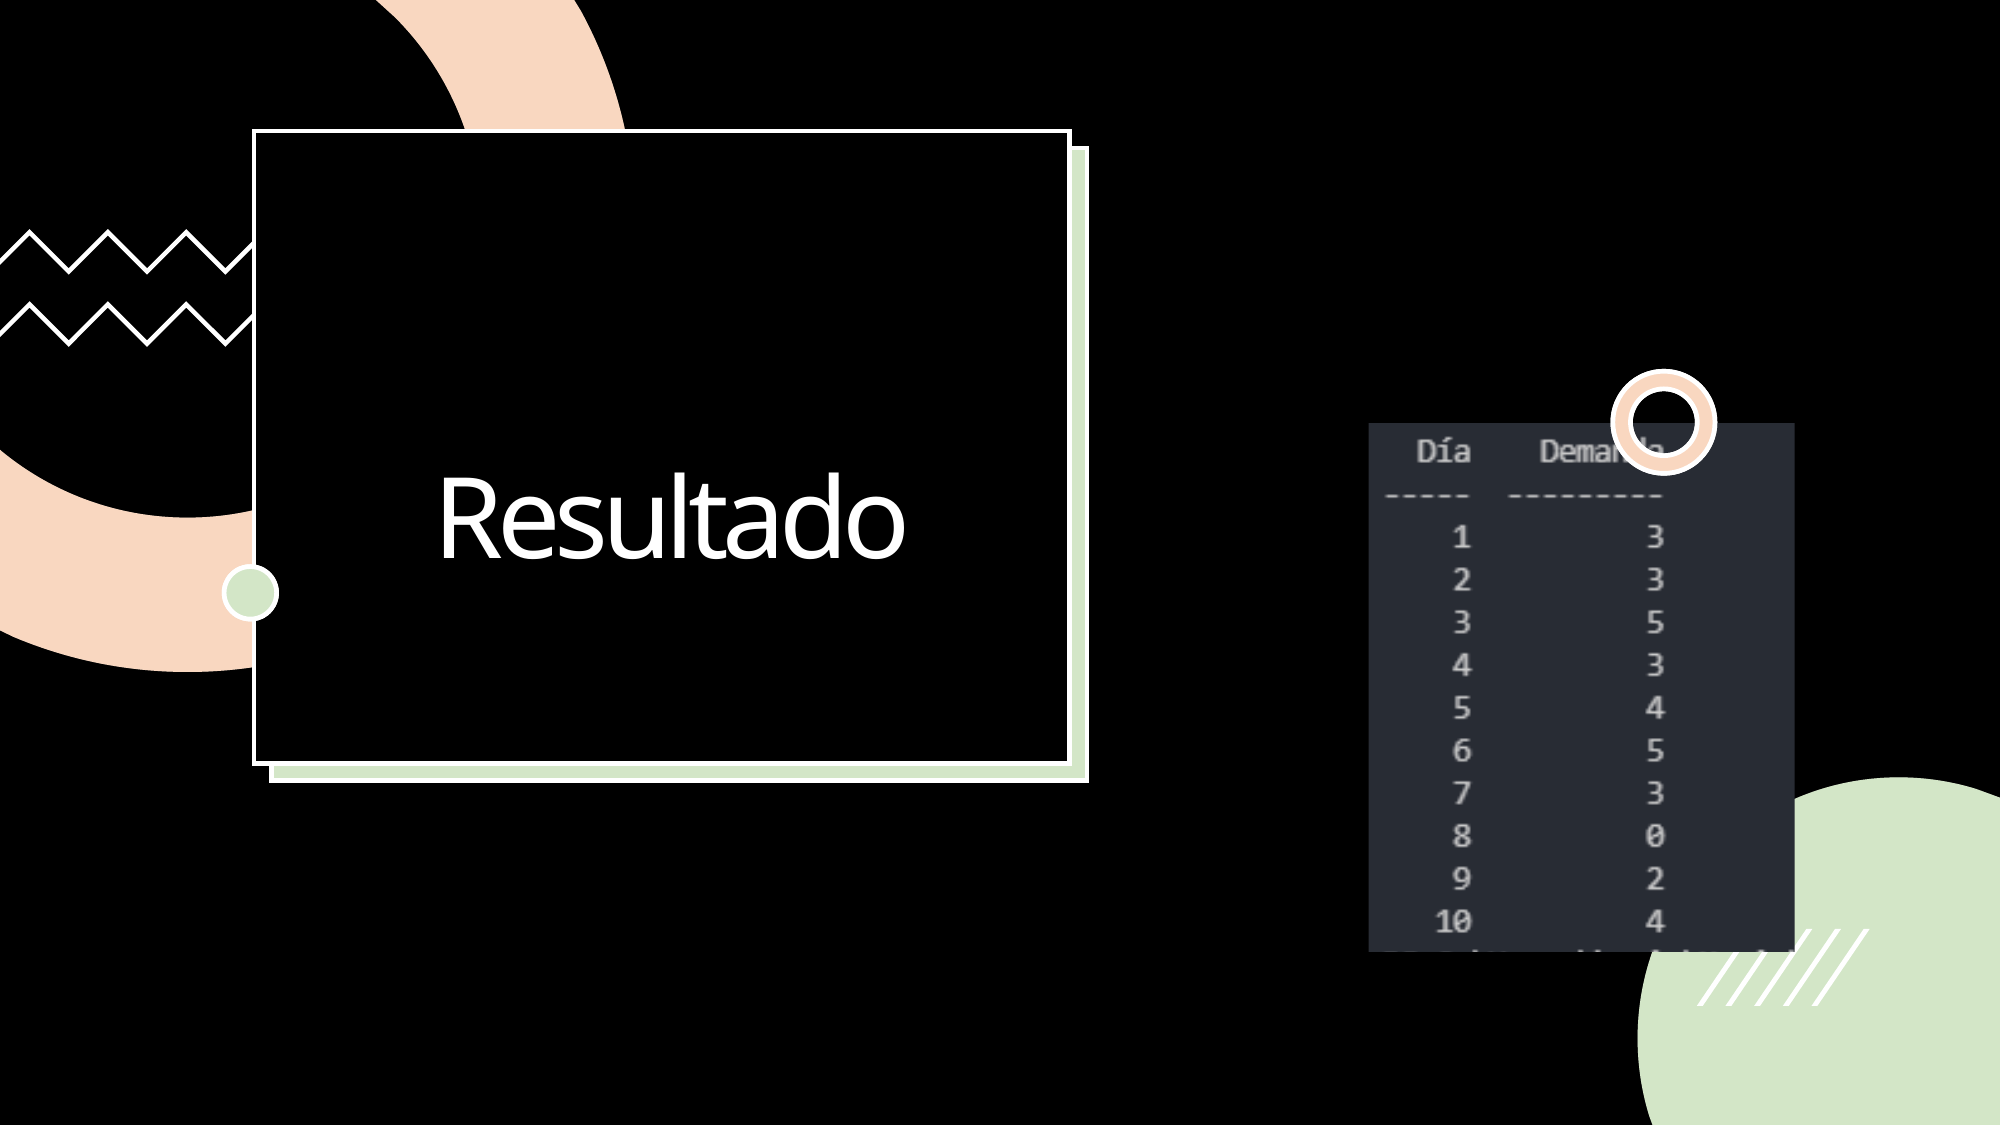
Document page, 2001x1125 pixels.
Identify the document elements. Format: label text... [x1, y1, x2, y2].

text_box [271, 147, 1088, 781]
text_box [0, 301, 253, 347]
text_box [0, 229, 253, 275]
text_box [223, 565, 278, 621]
text_box [374, 0, 627, 130]
text_box [253, 130, 1070, 764]
text_box [1636, 776, 2000, 1125]
title Resultado [329, 167, 1016, 590]
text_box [1696, 928, 1870, 1006]
text_box [1611, 370, 1716, 423]
text_box [0, 448, 253, 674]
text_box [0, 0, 2000, 1125]
picture [1368, 423, 1795, 952]
